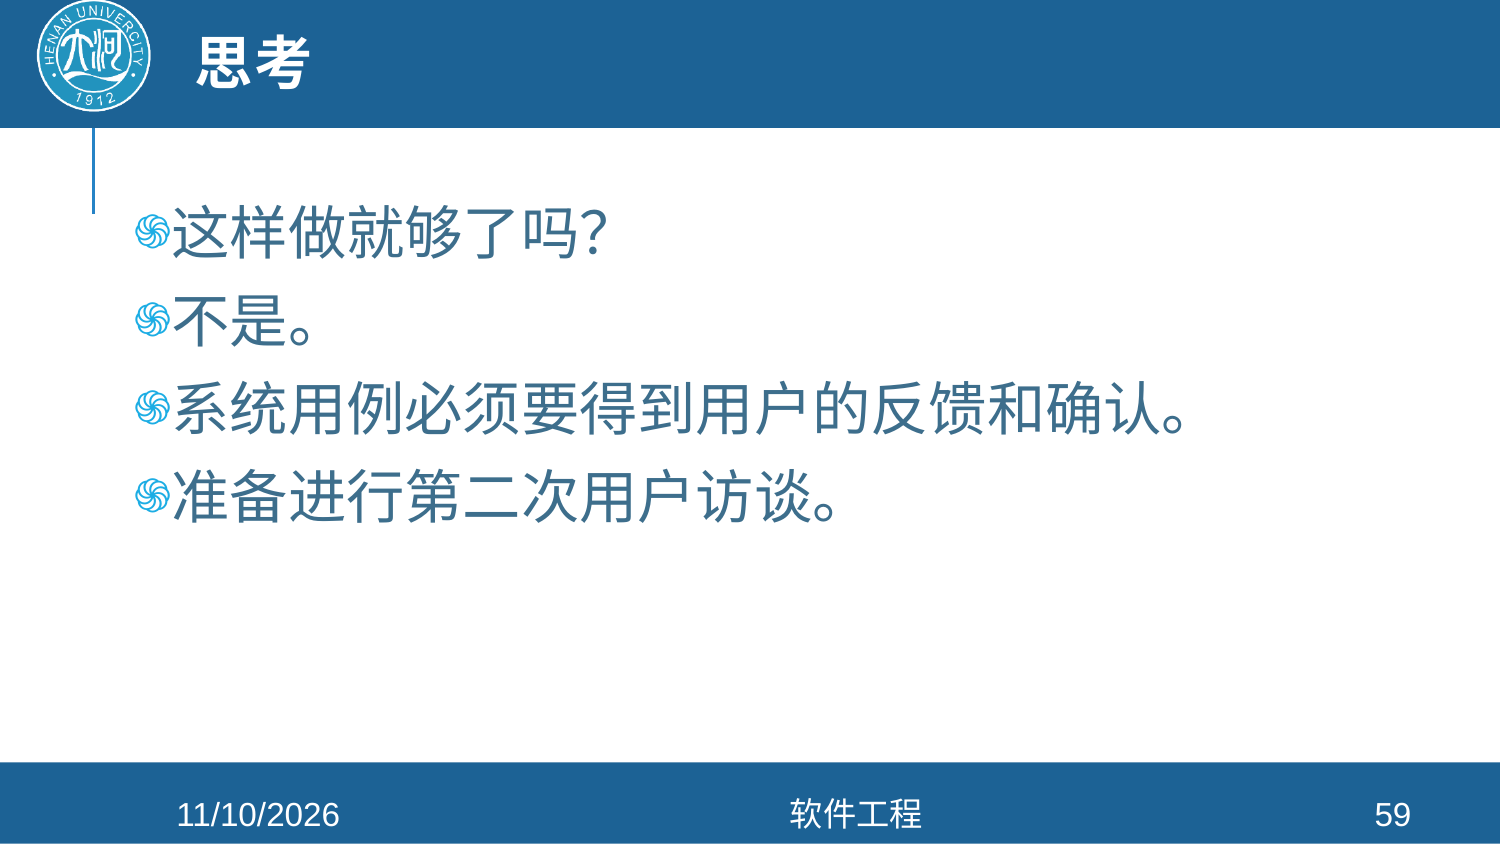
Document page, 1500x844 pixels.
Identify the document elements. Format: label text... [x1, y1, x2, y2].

list 这样做就够了吗？ 不是。 系统用例必须要得到用户的反馈和确认。 准备进行第二次用户访谈。 [126, 196, 1411, 678]
footer 软件工程 [391, 796, 1322, 830]
slide_number 59 [1333, 796, 1454, 830]
title 思考 [179, 0, 1454, 136]
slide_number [126, 796, 391, 830]
